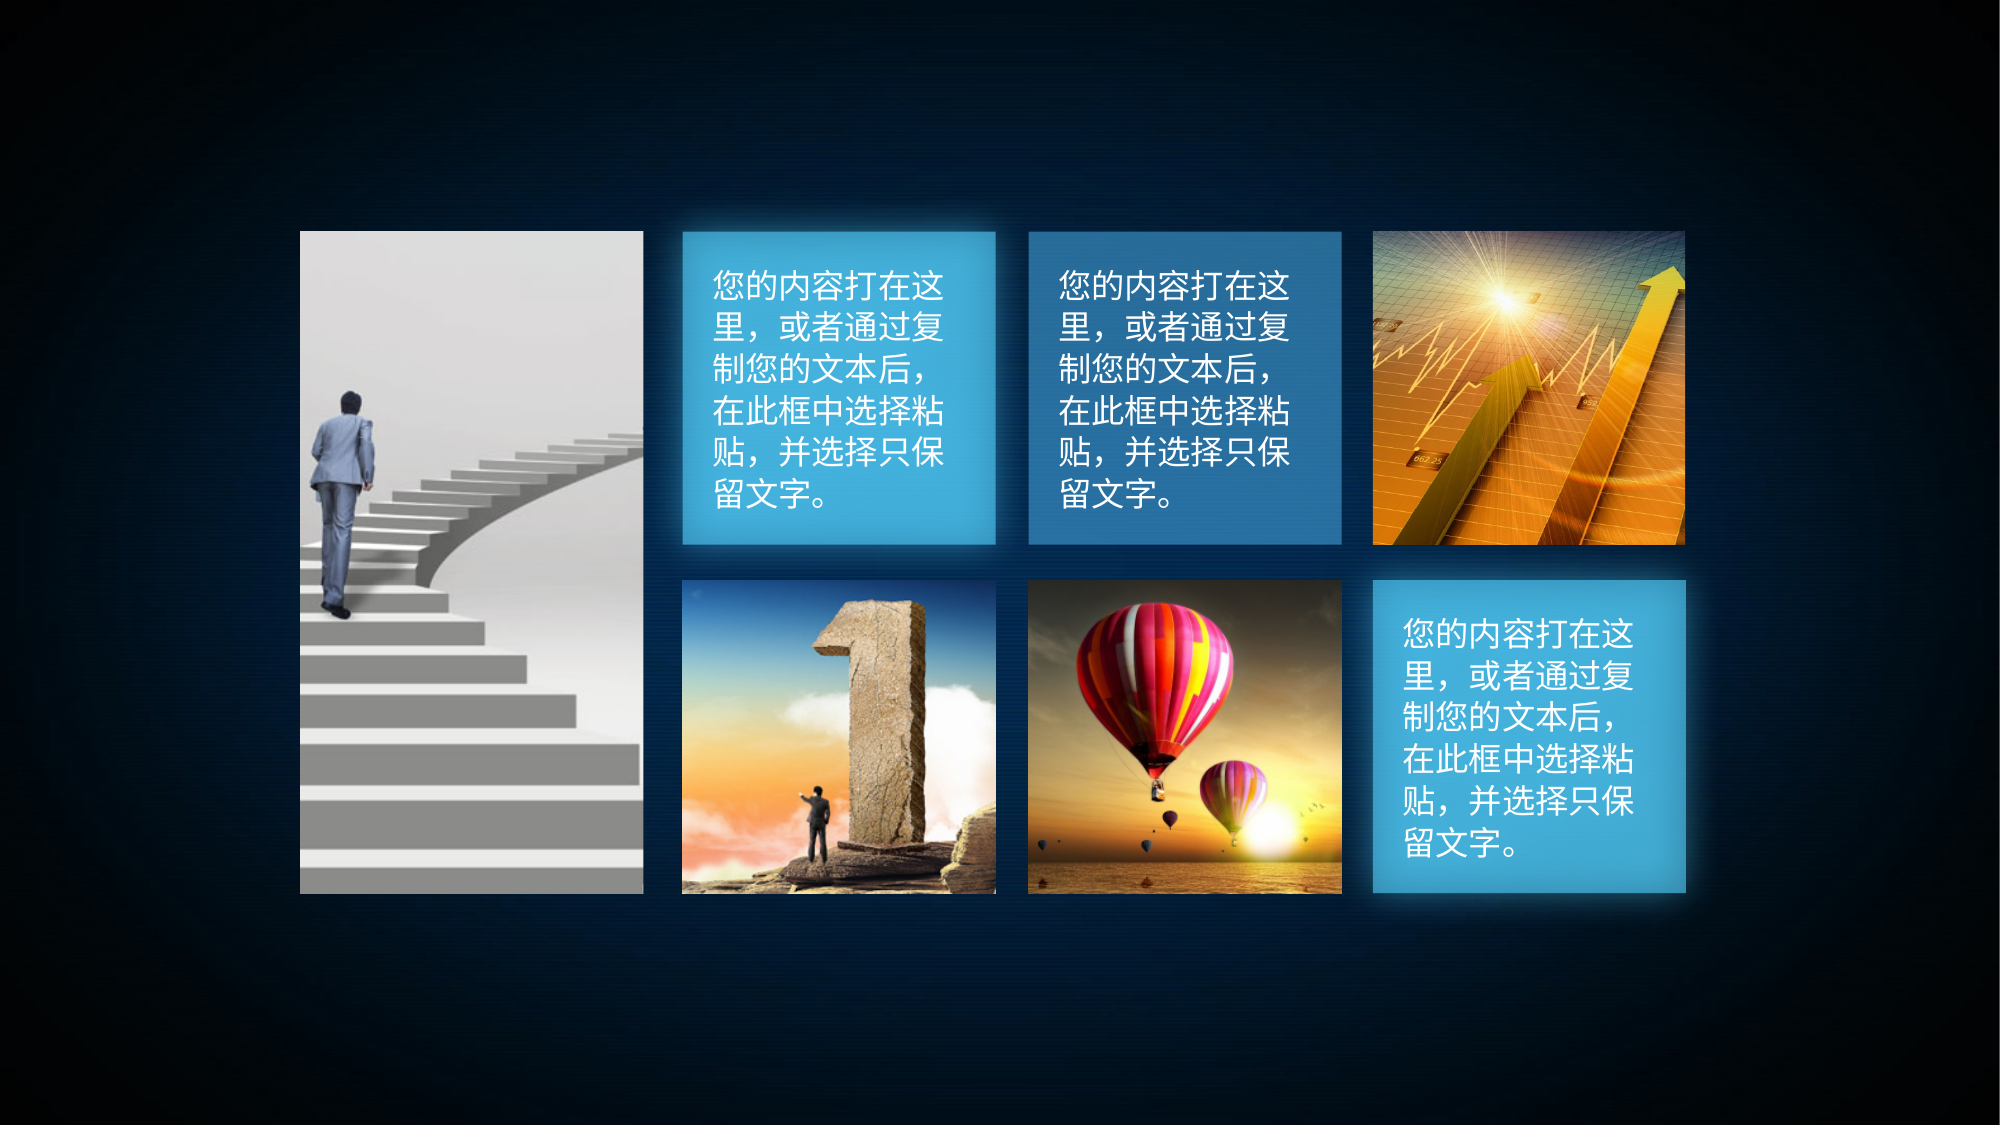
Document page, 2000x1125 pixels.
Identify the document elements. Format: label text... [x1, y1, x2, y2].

text_box 您的内容打在这里，或者通过复制您的文本后，在此框中选择粘贴，并选择只保留文字。 [1026, 230, 1344, 547]
text_box 您的内容打在这里，或者通过复制您的文本后，在此框中选择粘贴，并选择只保留文字。 [1371, 578, 1688, 895]
picture [0, 0, 2000, 1125]
text_box 您的内容打在这里，或者通过复制您的文本后，在此框中选择粘贴，并选择只保留文字。 [680, 230, 998, 547]
